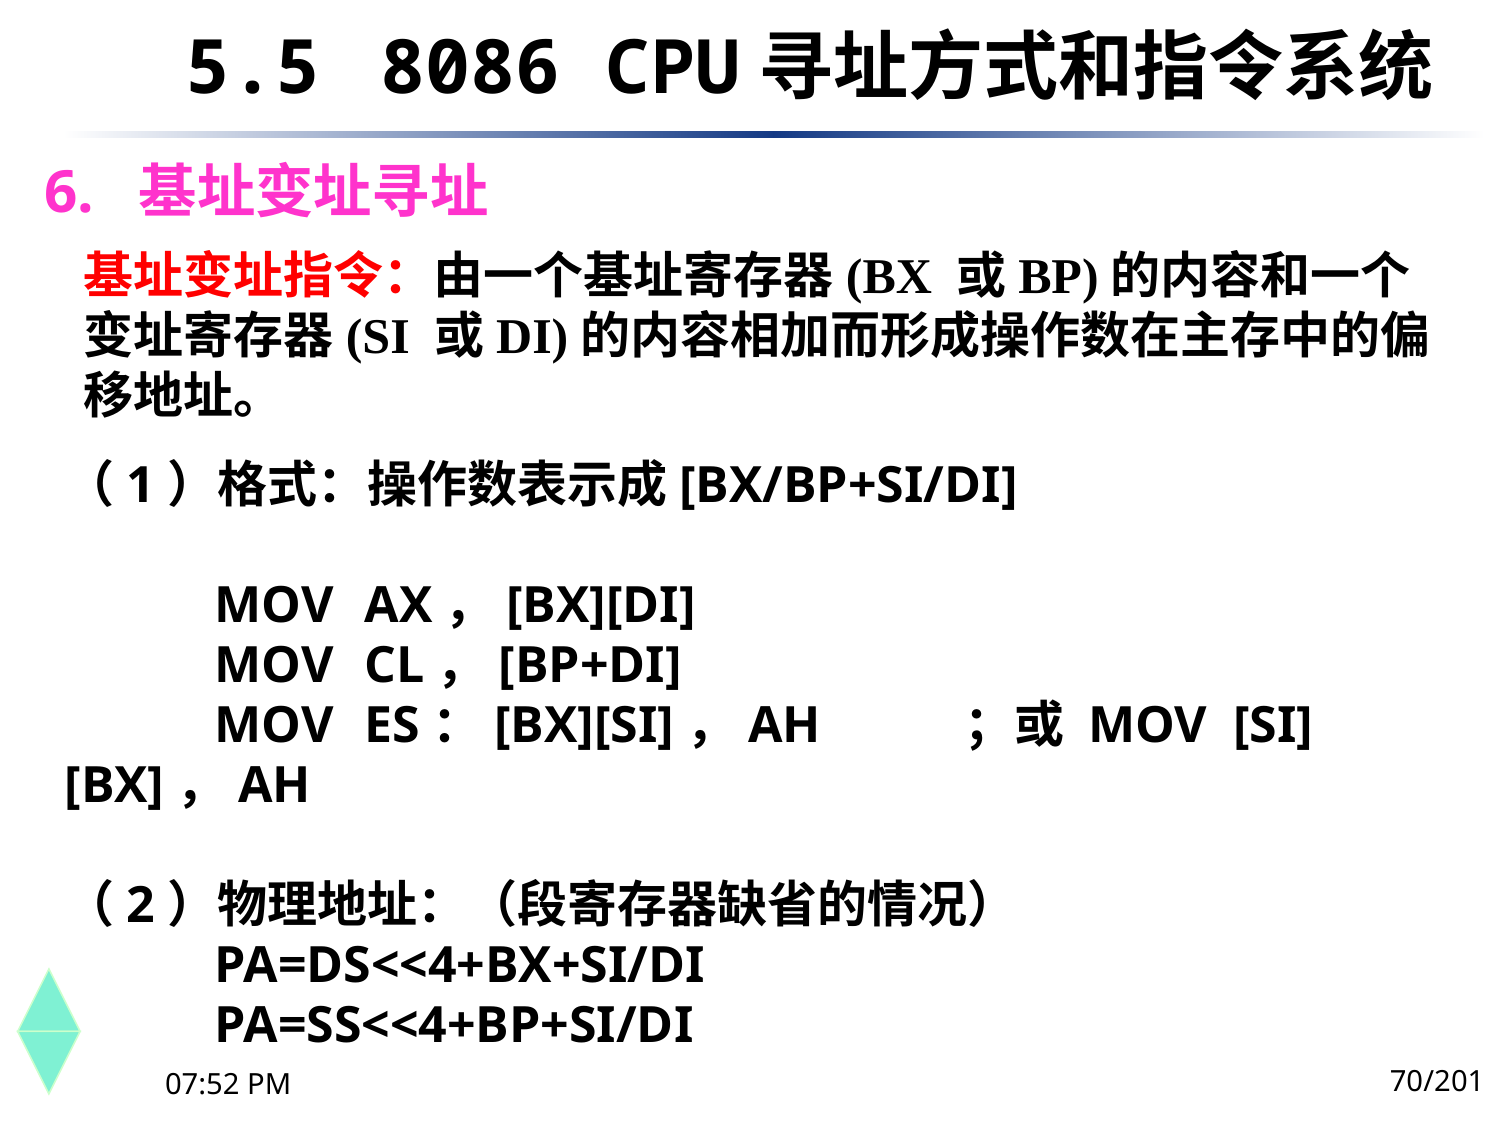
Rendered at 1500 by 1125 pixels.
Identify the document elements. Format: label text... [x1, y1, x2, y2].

slide_number 下午8时26分 [149, 1060, 463, 1113]
text_box 基址变址指令：由一个基址寄存器(BX 或BP)的内容和一个变址寄存器(SI 或DI)的内容相加而形成操作数在主存中的偏移地址。 [69, 235, 1471, 431]
text_box 5.5 8086 CPU寻址方式和指令系统 [171, 18, 1471, 110]
title 6. 基址变址寻址 [29, 87, 668, 291]
slide_number 70/201 [1186, 1034, 1500, 1111]
text_box （1）格式：操作数表示成[BX/BP+SI/DI] MOV AX，[BX][DI] MOV CL，[BP+DI] MOV ES：[BX][SI]，AH ；或 MOV [SI][BX]，AH （2）物理地址：（段寄存器缺省的情况） PA=DS<<4+BX+SI/DI PA=SS<<4+BP+SI/DI [50, 445, 1459, 1060]
